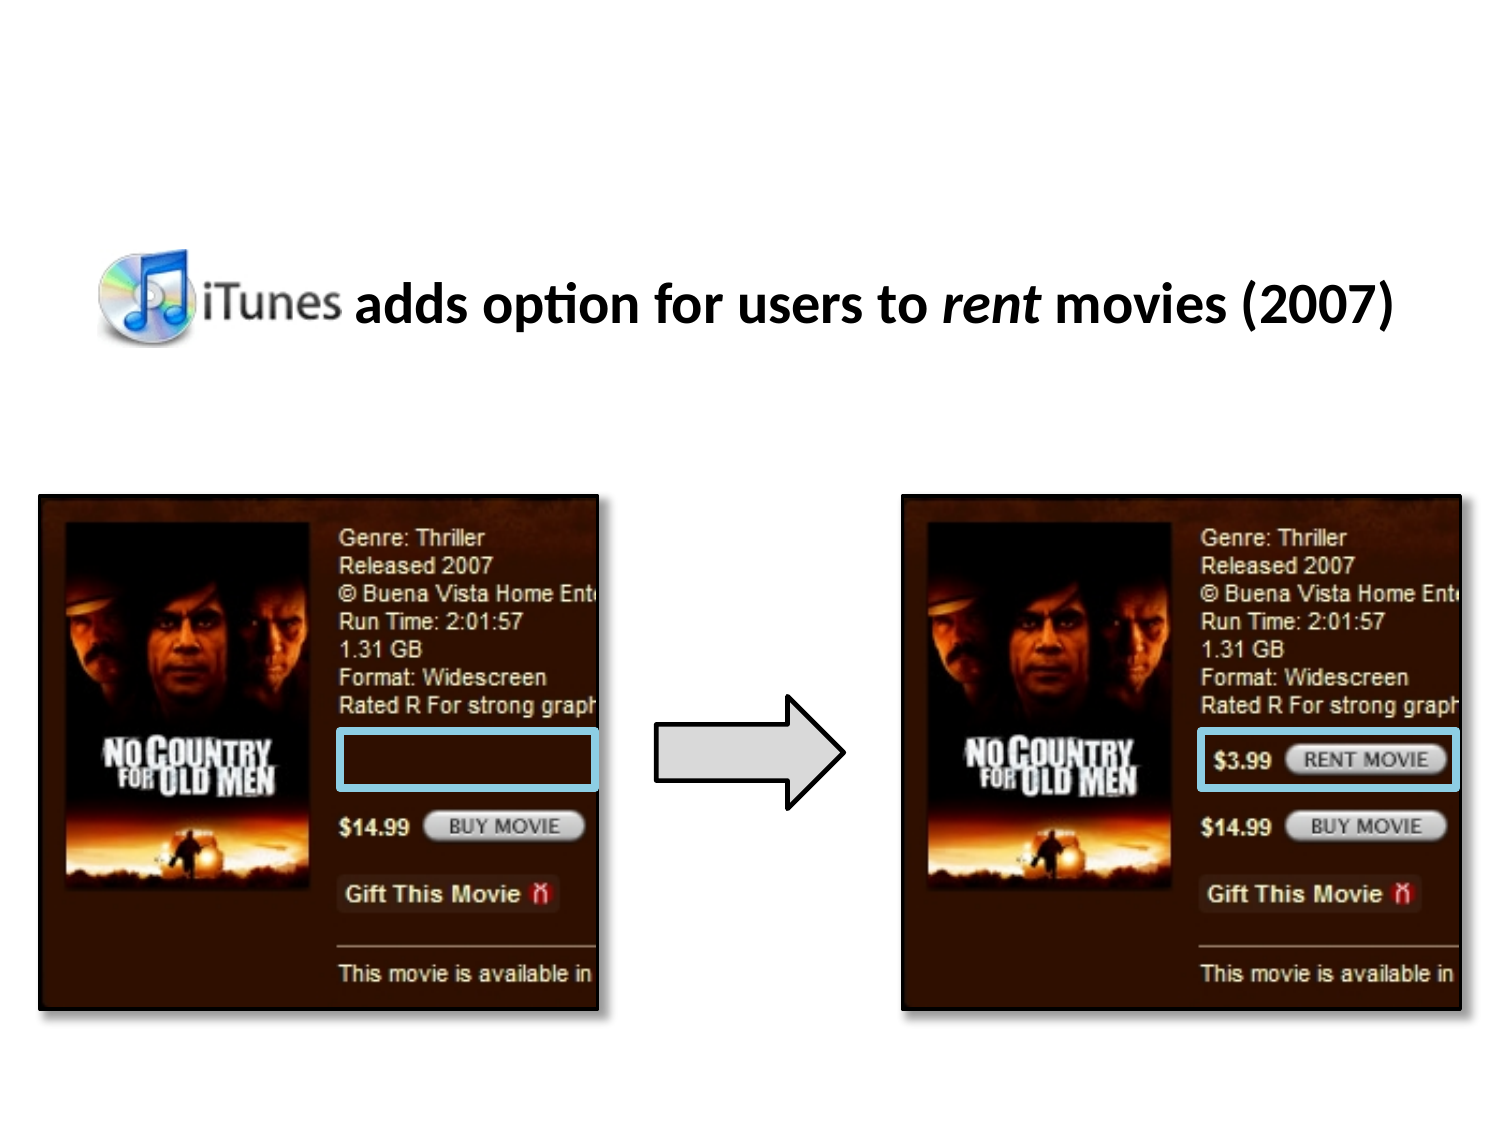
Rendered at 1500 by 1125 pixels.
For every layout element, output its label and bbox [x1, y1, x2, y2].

text_box [37, 249, 1463, 348]
text_box [41, 497, 1459, 1008]
